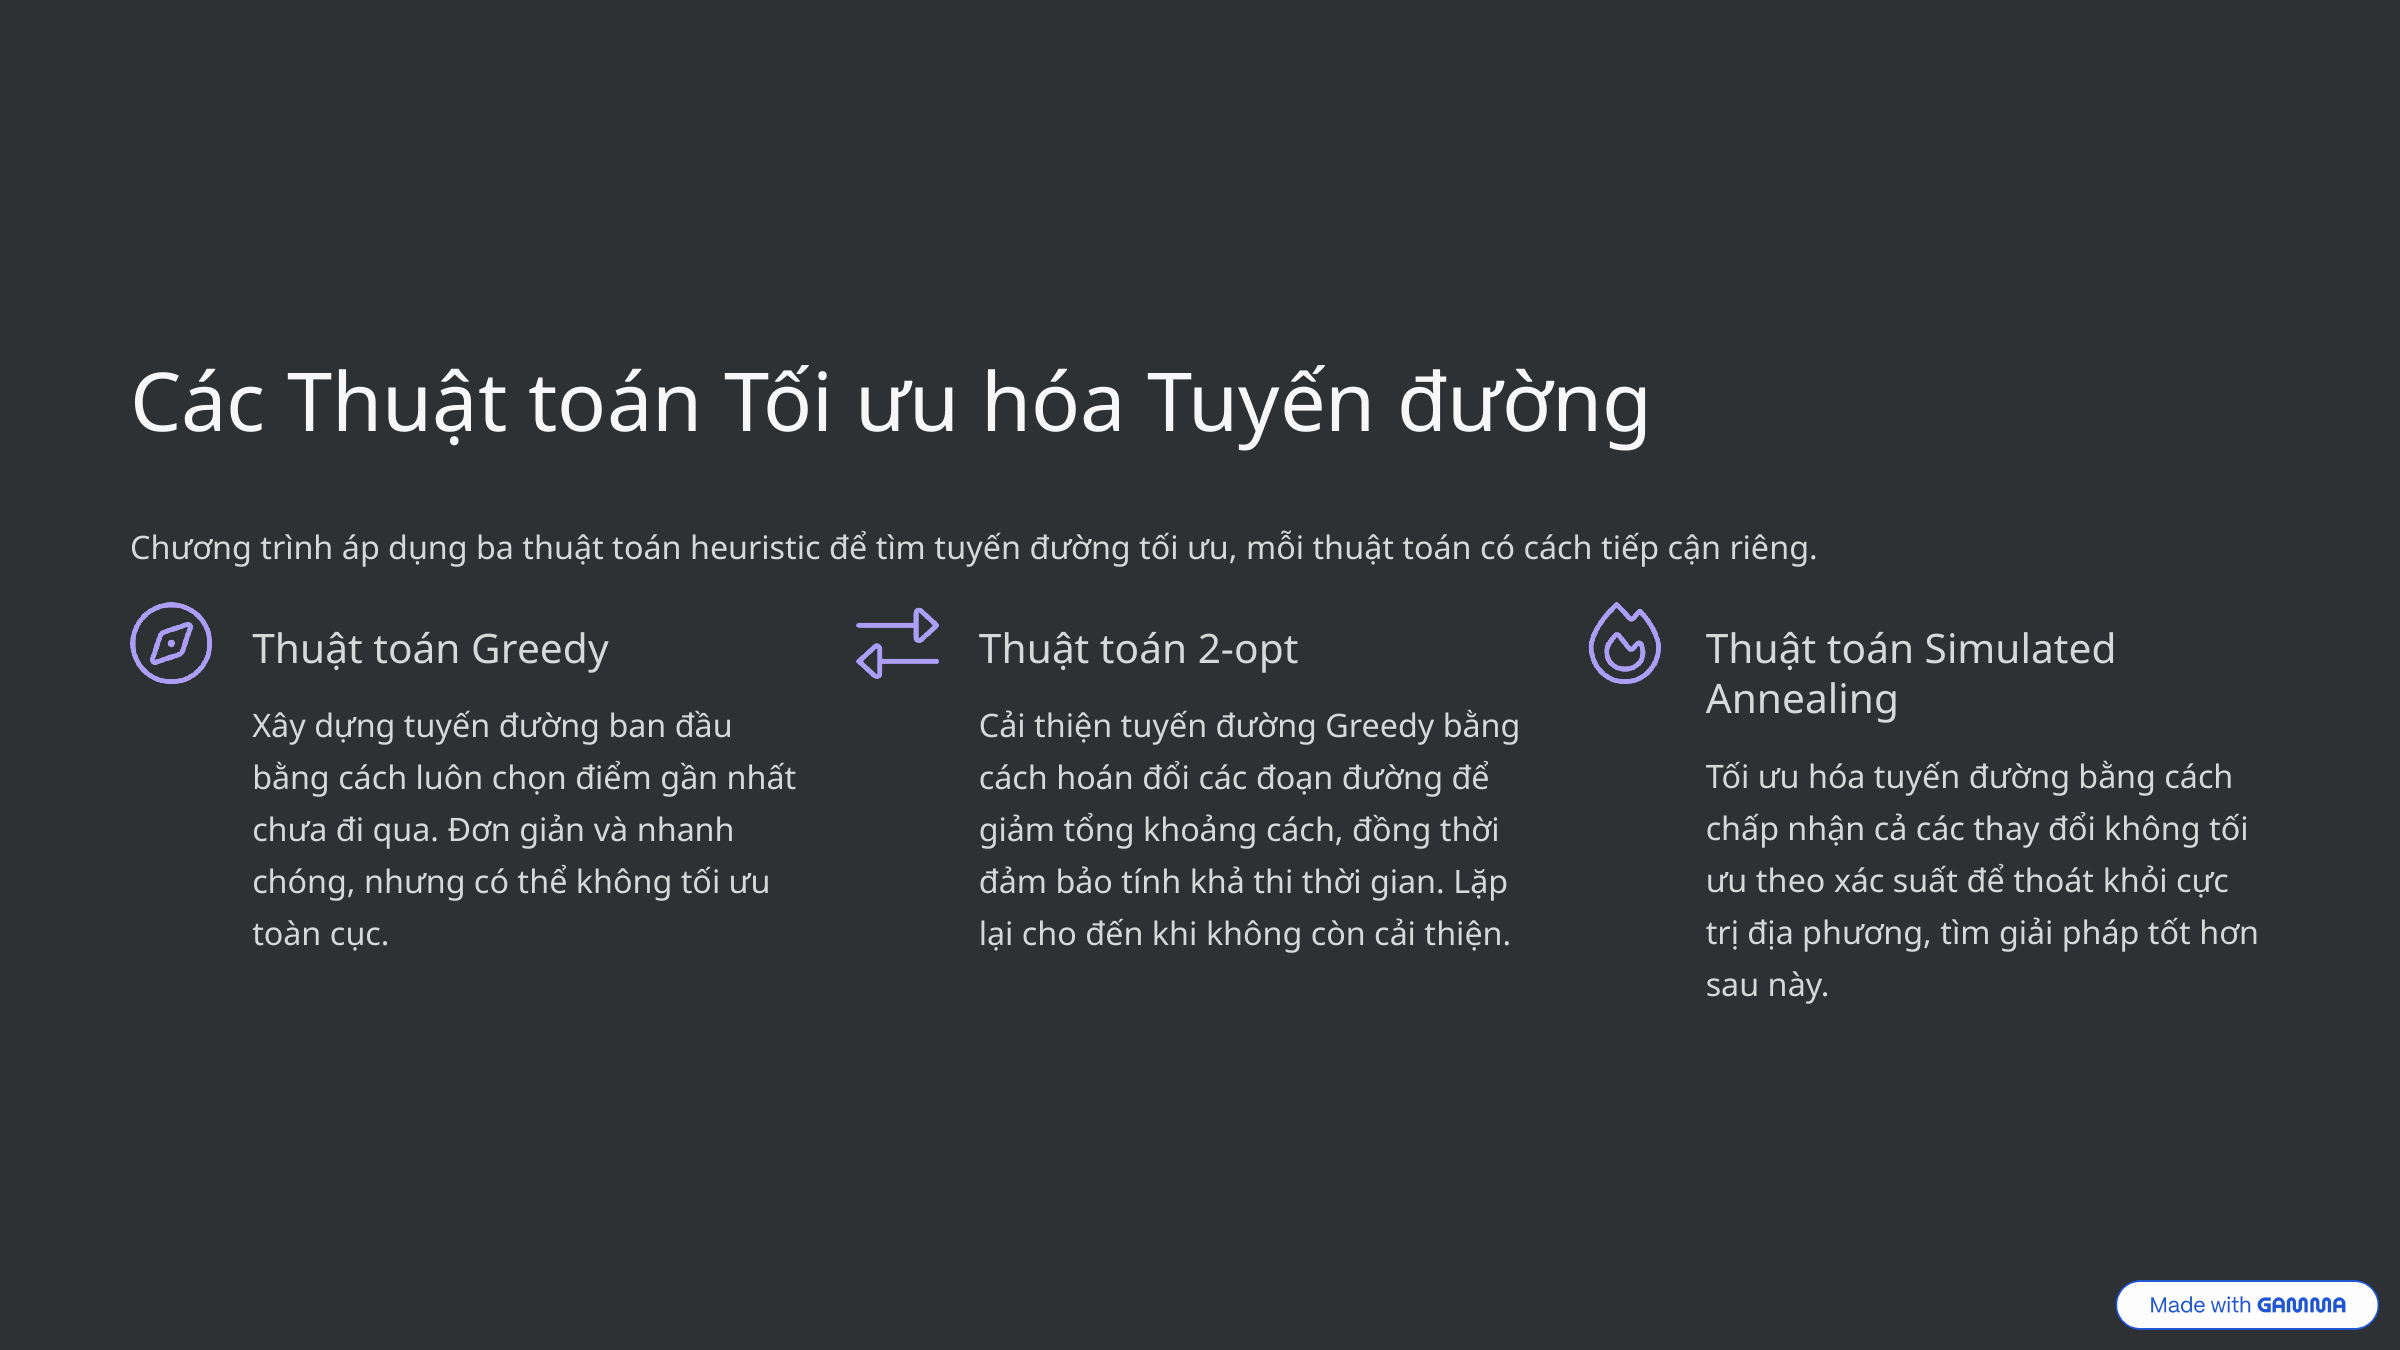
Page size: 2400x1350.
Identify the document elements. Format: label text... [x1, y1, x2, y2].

text_box Các Thuật toán Tối ưu hóa Tuyến đường [130, 346, 1655, 449]
text_box Thuật toán 2-opt [979, 621, 1386, 673]
text_box Tối ưu hóa tuyến đường bằng cách chấp nhận cả các thay đổi không tối ưu theo xác suất để thoát khỏi cực trị địa phương, tìm giải pháp tốt hơn sau này. [1705, 742, 2270, 1004]
text_box Xây dựng tuyến đường ban đầu bằng cách luôn chọn điểm gần nhất chưa đi qua. Đơn giản và nhanh chóng, nhưng có thể không tối ưu toàn cục. [252, 691, 817, 953]
text_box Thuật toán Simulated Annealing [1705, 621, 2270, 724]
text_box Cải thiện tuyến đường Greedy bằng cách hoán đổi các đoạn đường để giảm tổng khoảng cách, đồng thời đảm bảo tính khả thi thời gian. Lặp lại cho đến khi không còn cải thiện. [978, 691, 1543, 953]
picture [2106, 1271, 2389, 1339]
text_box Thuật toán Greedy [252, 621, 660, 673]
picture [1583, 602, 1666, 684]
text_box Chương trình áp dụng ba thuật toán heuristic để tìm tuyến đường tối ưu, mỗi thuật toán có cách tiếp cận riêng. [130, 513, 2270, 566]
picture [856, 602, 939, 684]
picture [130, 602, 212, 684]
